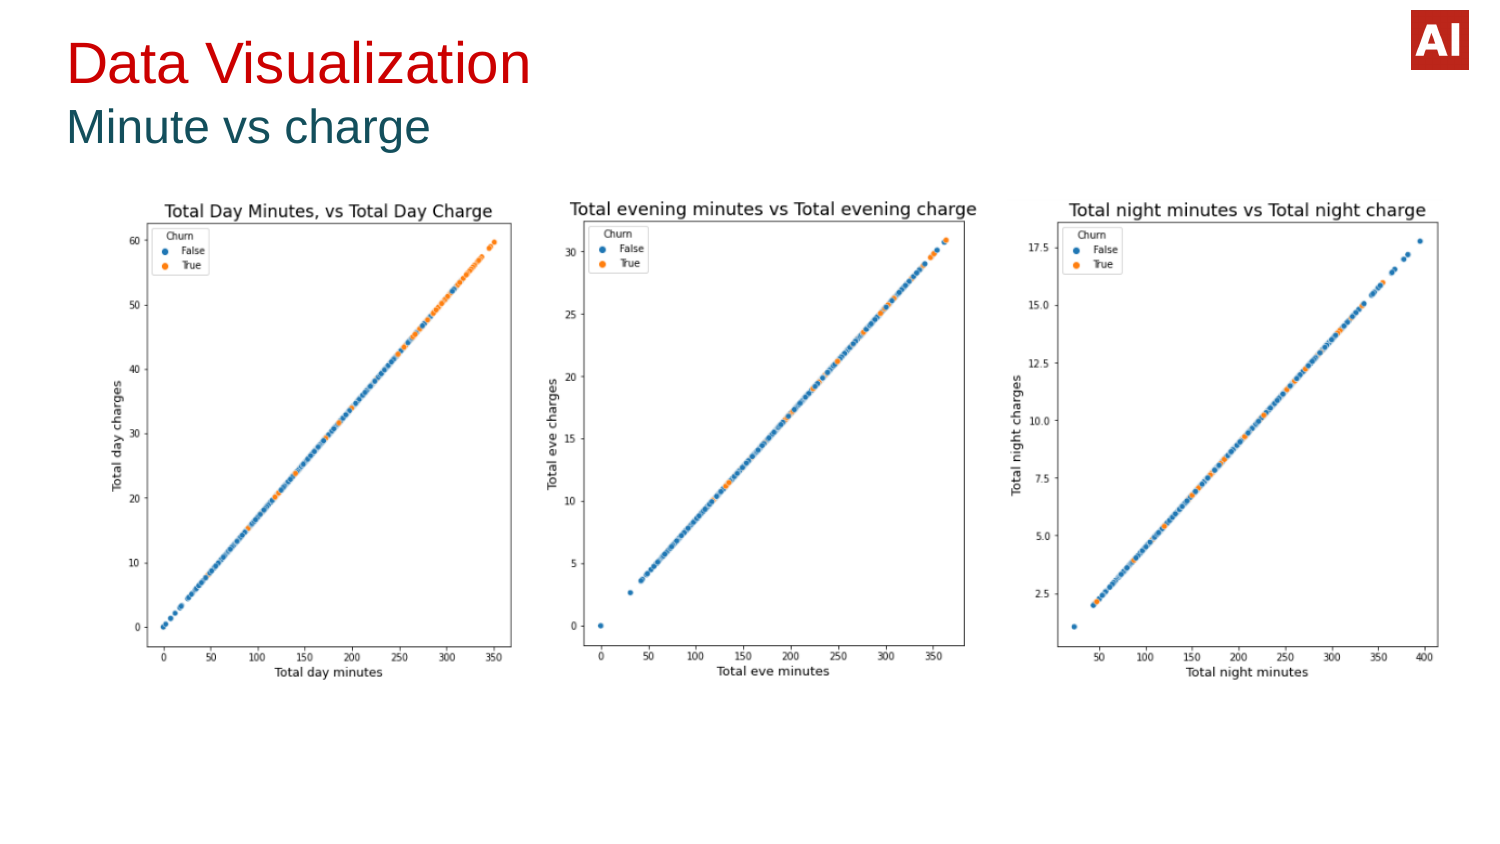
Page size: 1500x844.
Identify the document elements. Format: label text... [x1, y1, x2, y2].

title Data Visualization Minute vs charge [51, 10, 1449, 105]
picture [1449, 10, 1469, 70]
picture [543, 199, 979, 682]
picture [108, 199, 516, 682]
picture [1007, 199, 1443, 683]
